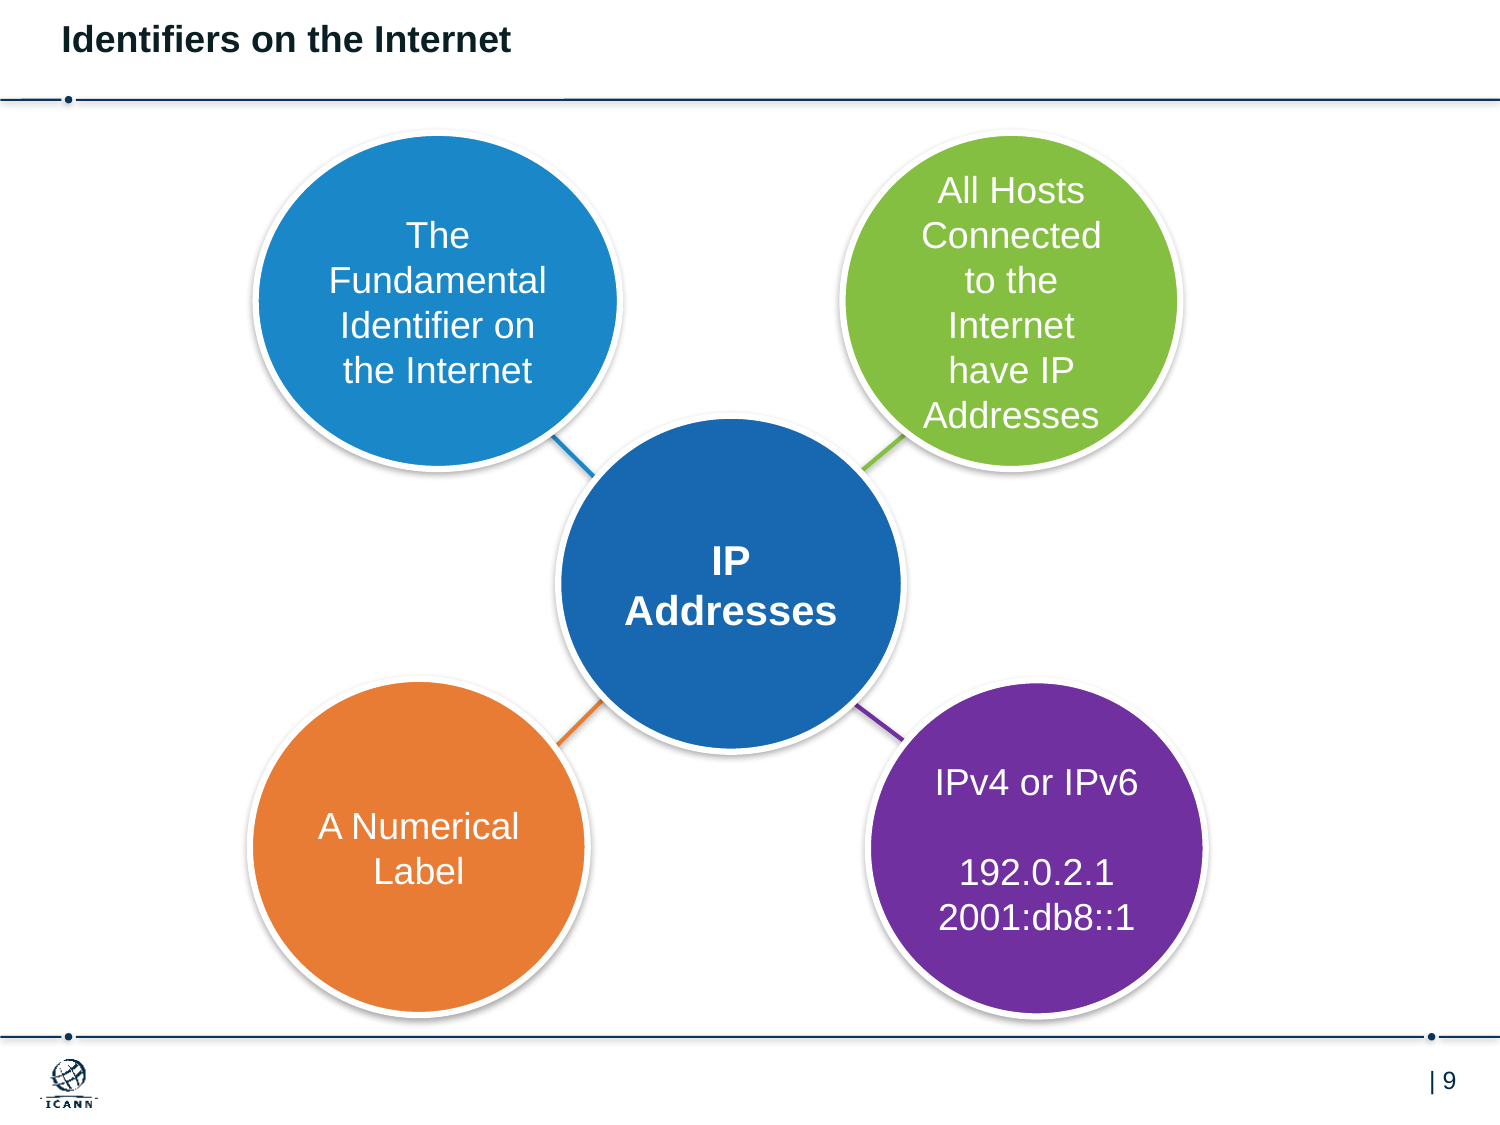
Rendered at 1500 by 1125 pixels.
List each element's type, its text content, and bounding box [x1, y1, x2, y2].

text_box [554, 438, 595, 478]
text_box Identifiers on the Internet [61, 7, 1376, 82]
text_box The Fundamental Identifier on the Internet [254, 131, 621, 470]
text_box [861, 437, 902, 472]
text_box IPv4 or IPv6 192.0.2.1 2001:db8::1 [867, 679, 1207, 1018]
text_box All Hosts Connected to the Internet have IP Addresses [841, 131, 1182, 470]
text_box [858, 706, 904, 742]
picture [38, 1059, 100, 1108]
text_box [555, 702, 600, 748]
text_box IP Addresses [557, 414, 905, 753]
text_box A Numerical Label [249, 678, 589, 1016]
